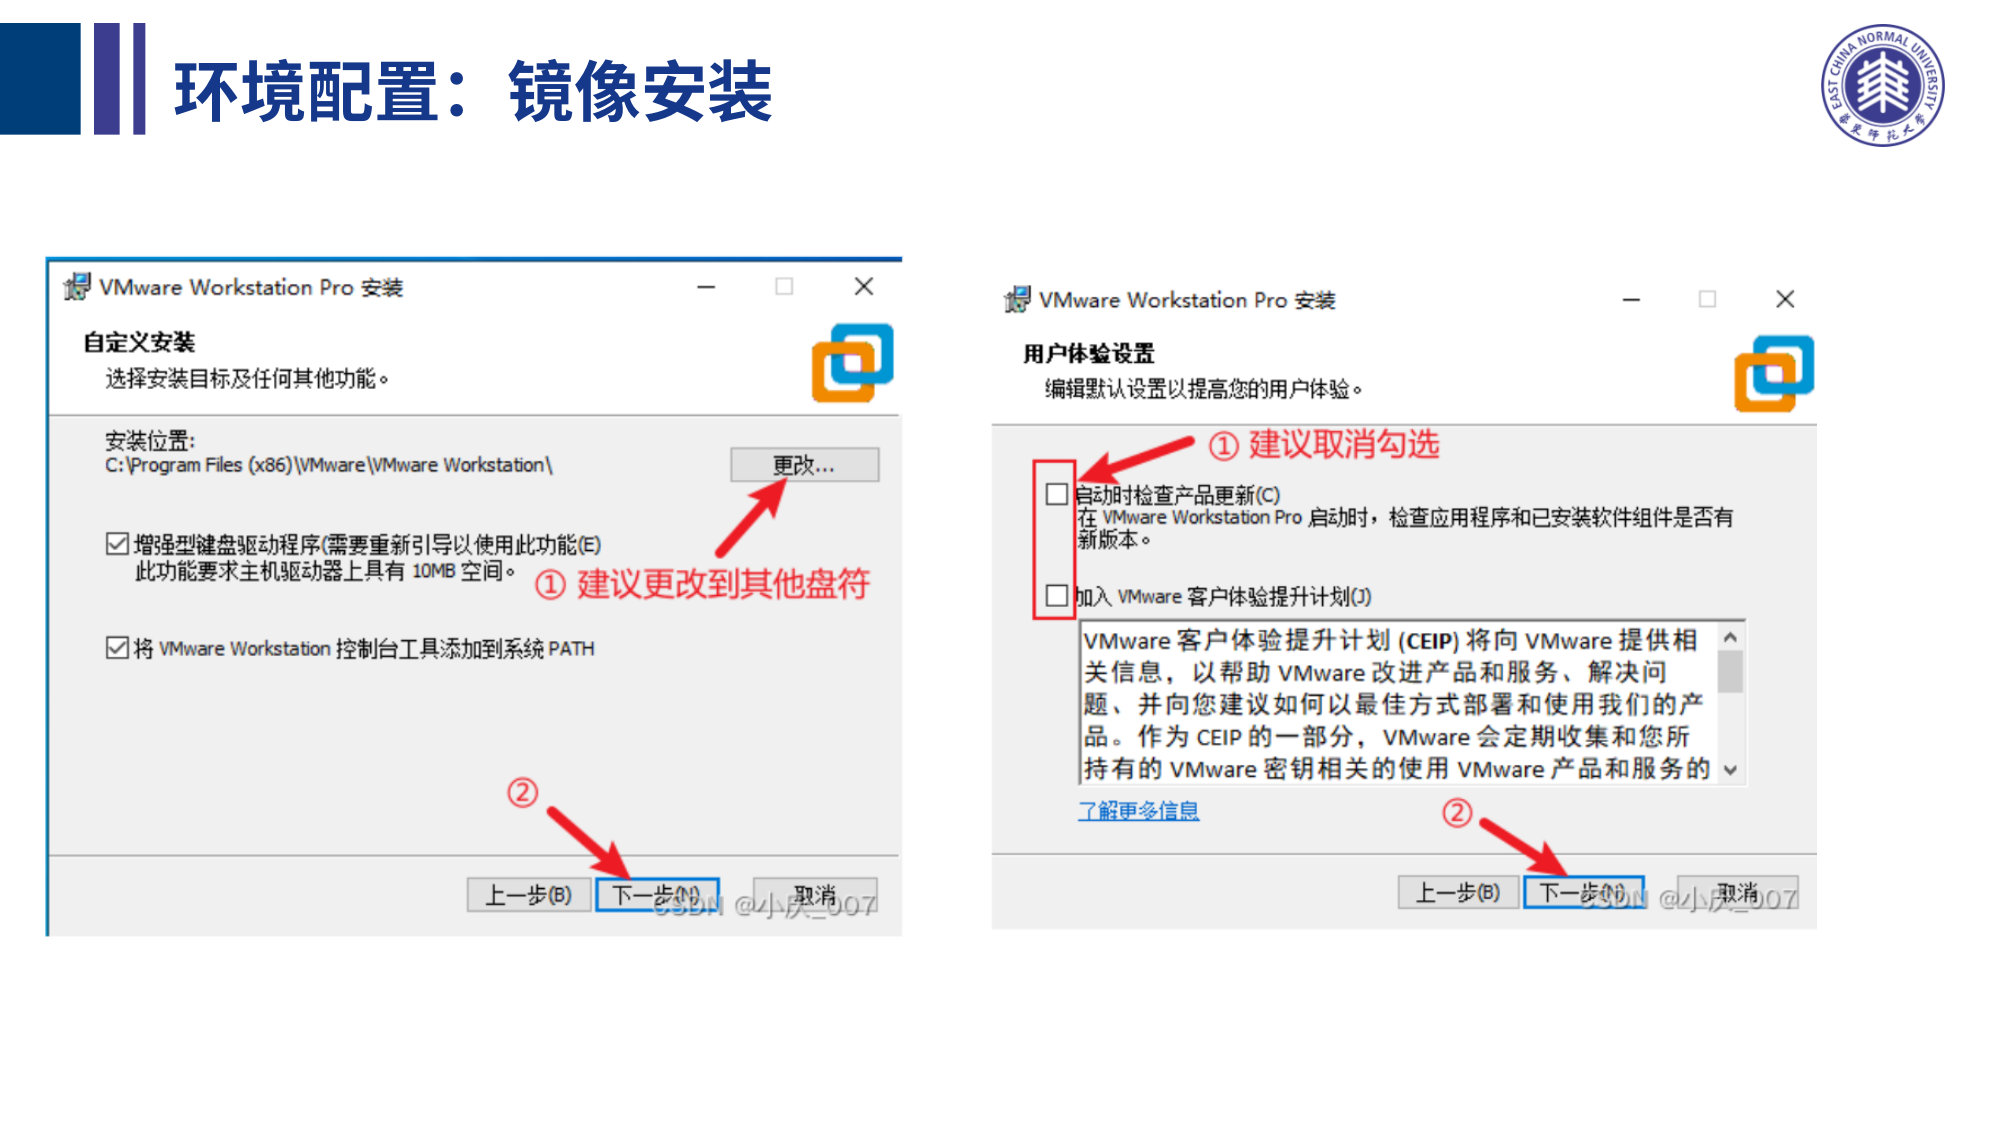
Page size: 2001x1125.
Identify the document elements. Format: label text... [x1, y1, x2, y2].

picture [973, 251, 1817, 932]
picture [42, 239, 911, 941]
title 环境配置：镜像安装 [158, 24, 1536, 138]
picture [1821, 24, 1945, 147]
